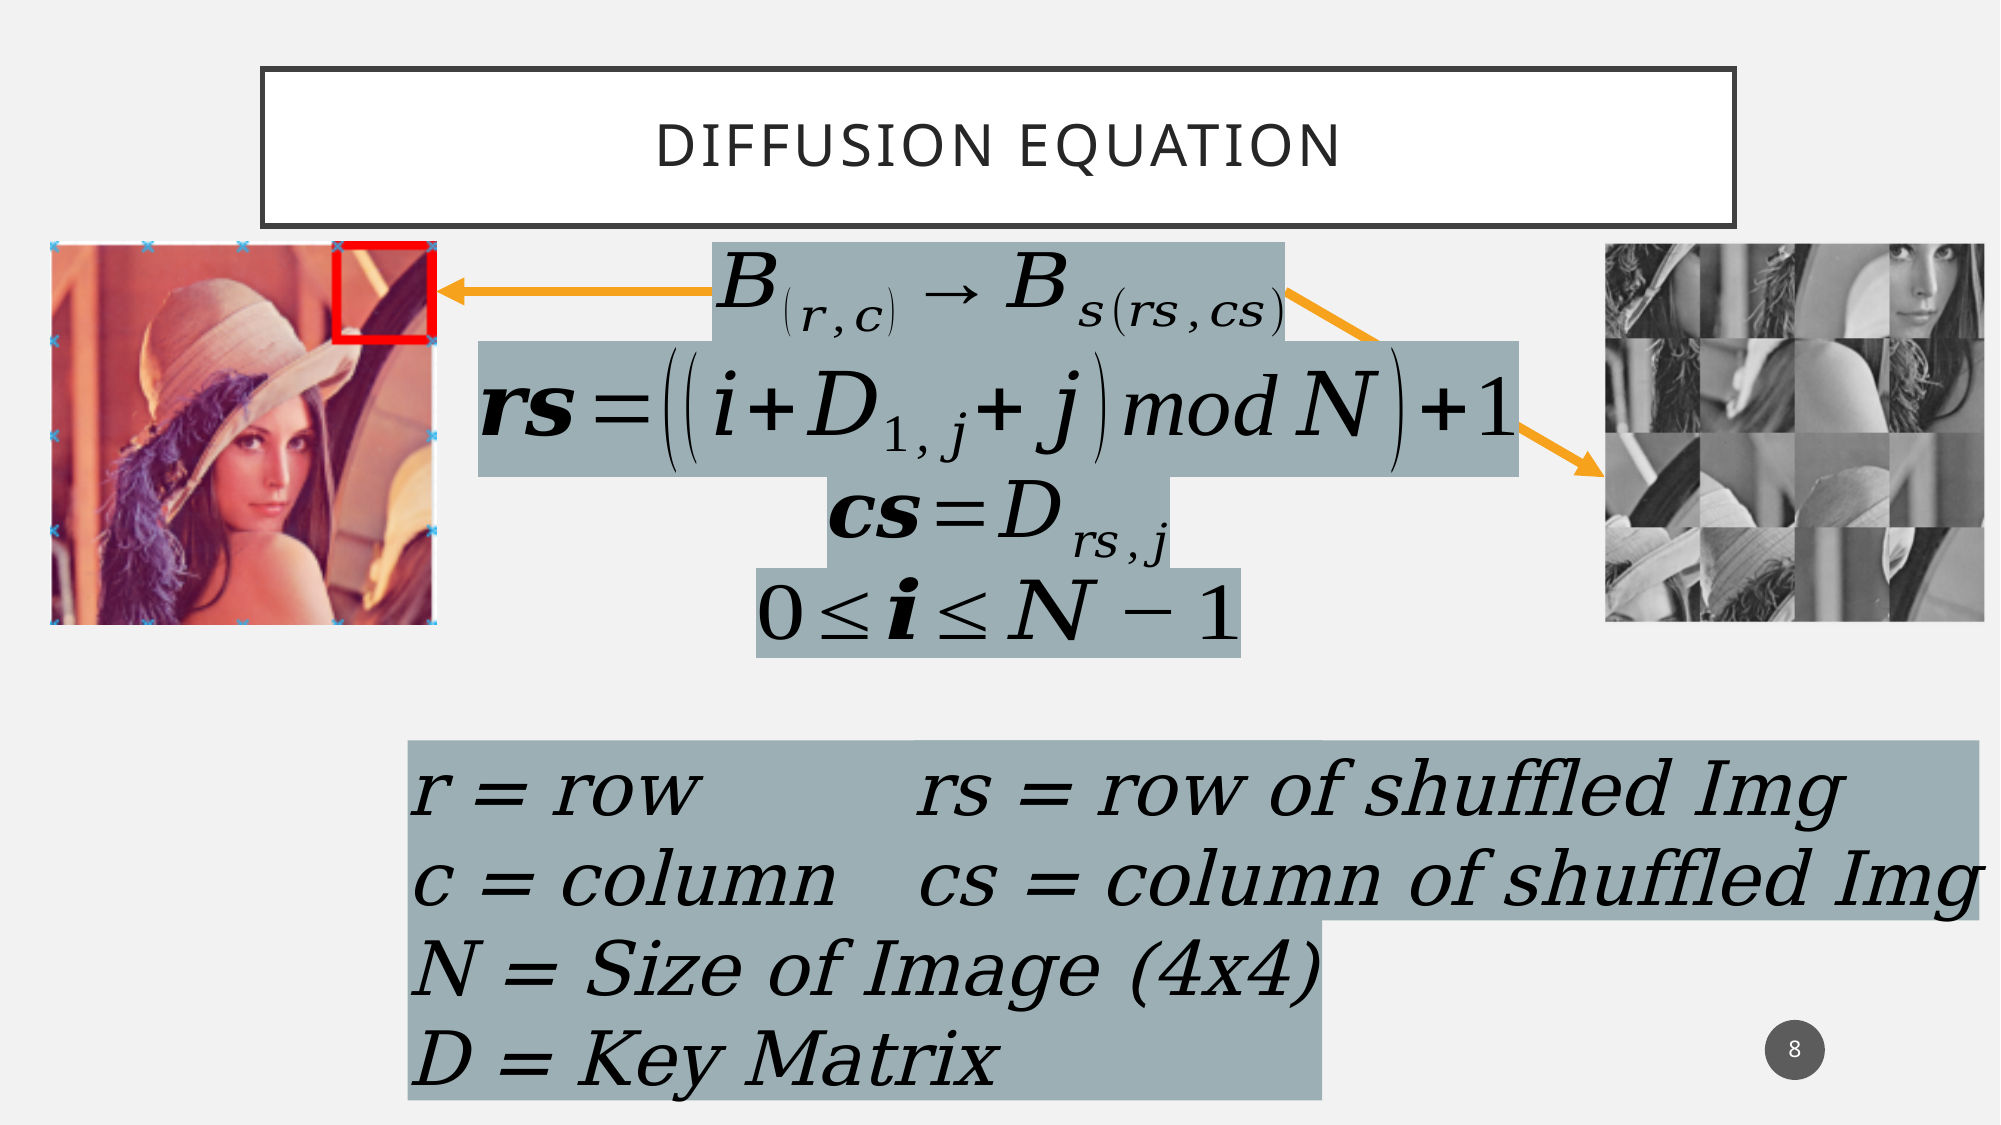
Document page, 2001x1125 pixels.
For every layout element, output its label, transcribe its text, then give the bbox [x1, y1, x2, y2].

text_box rs = row of shuffled Img cs = column of shuffled Img [913, 740, 1980, 921]
picture [50, 241, 437, 625]
picture [1604, 241, 1986, 625]
slide_number 8 [1764, 1019, 1825, 1080]
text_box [1285, 291, 1604, 478]
title Diffusion Equation [260, 66, 1737, 229]
text_box r = row c = column N = Size of Image (4x4) D = Key Matrix [407, 740, 1323, 1101]
